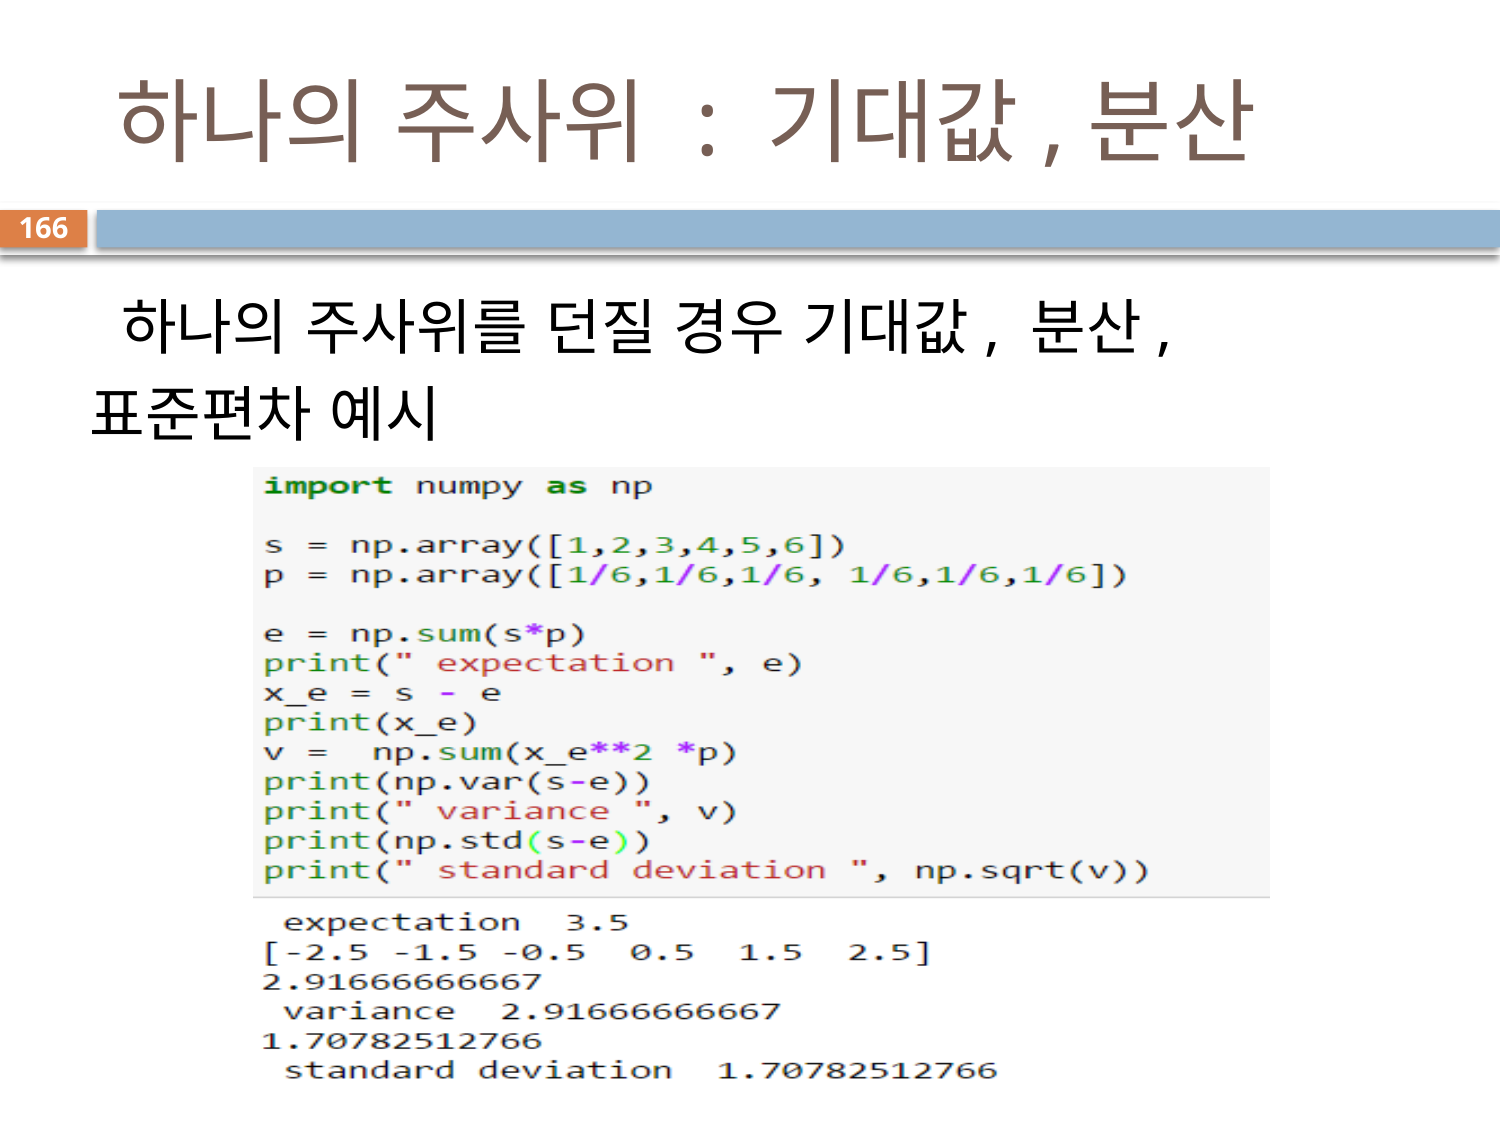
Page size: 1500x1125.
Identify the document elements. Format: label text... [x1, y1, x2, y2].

title 하나의 주사위 : 기대값,분산 [100, 37, 1438, 200]
list 하나의 주사위를 던질 경우 기대값, 분산,표준편차 예시 [75, 267, 1425, 480]
picture [253, 467, 1270, 1104]
slide_number 166 [0, 208, 88, 249]
